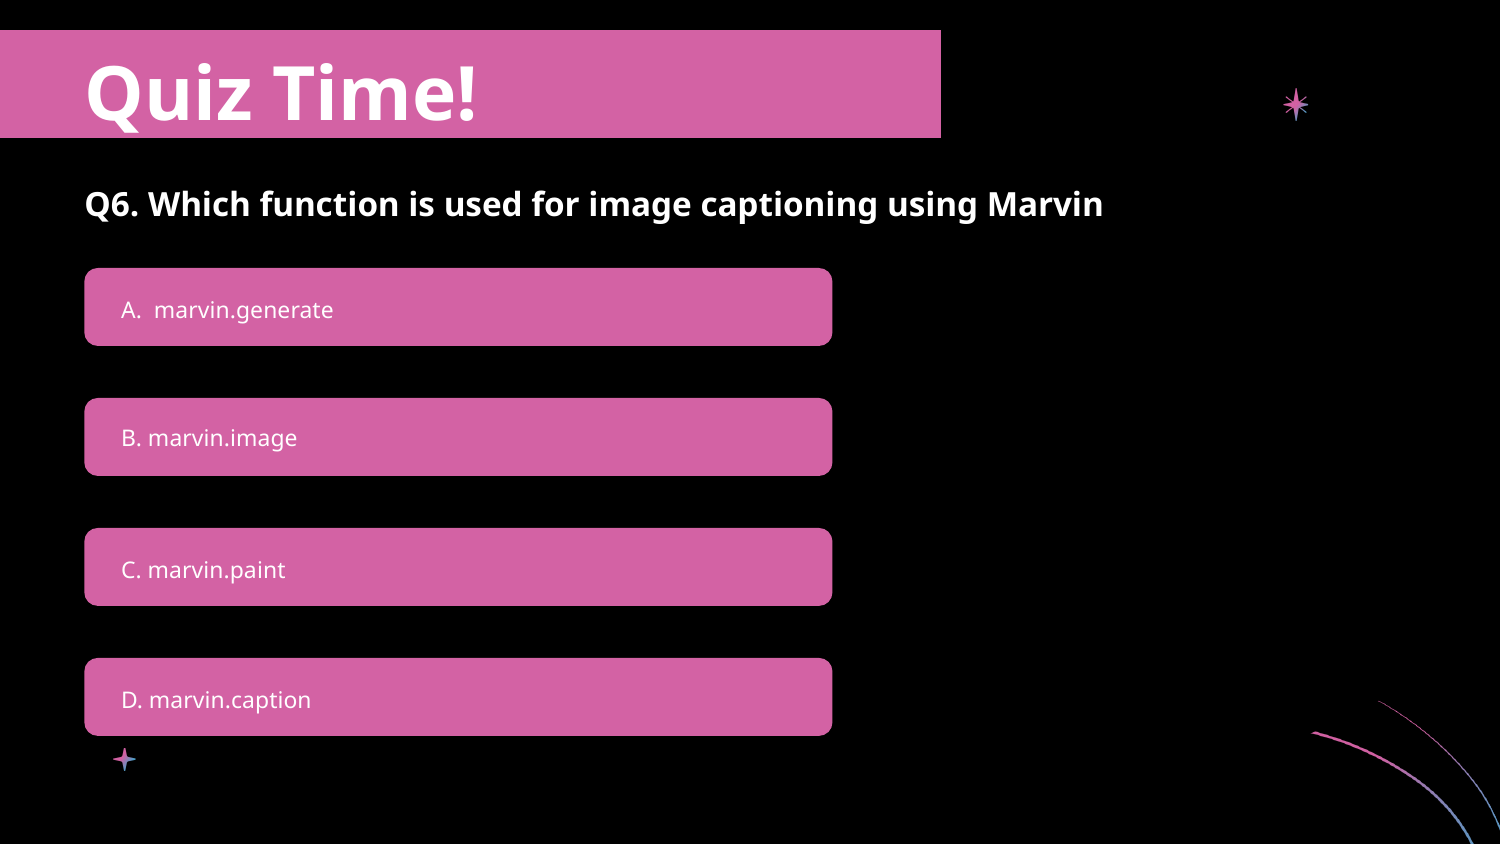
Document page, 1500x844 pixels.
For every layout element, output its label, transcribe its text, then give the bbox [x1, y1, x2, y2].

text_box [84, 397, 826, 476]
text_box Quiz Time! [84, 29, 904, 139]
text_box [1283, 88, 1309, 121]
text_box B. marvin.image [121, 396, 833, 474]
text_box Q6. Which function is used for image captioning using Marvin [84, 177, 1426, 224]
text_box C. marvin.paint [121, 528, 833, 606]
text_box [84, 527, 820, 606]
text_box [0, 20, 942, 139]
text_box A. marvin.generate [121, 268, 833, 346]
text_box [113, 748, 136, 771]
text_box [84, 267, 819, 346]
text_box [1246, 676, 1500, 844]
text_box [84, 657, 820, 736]
text_box D. marvin.caption [121, 658, 833, 736]
